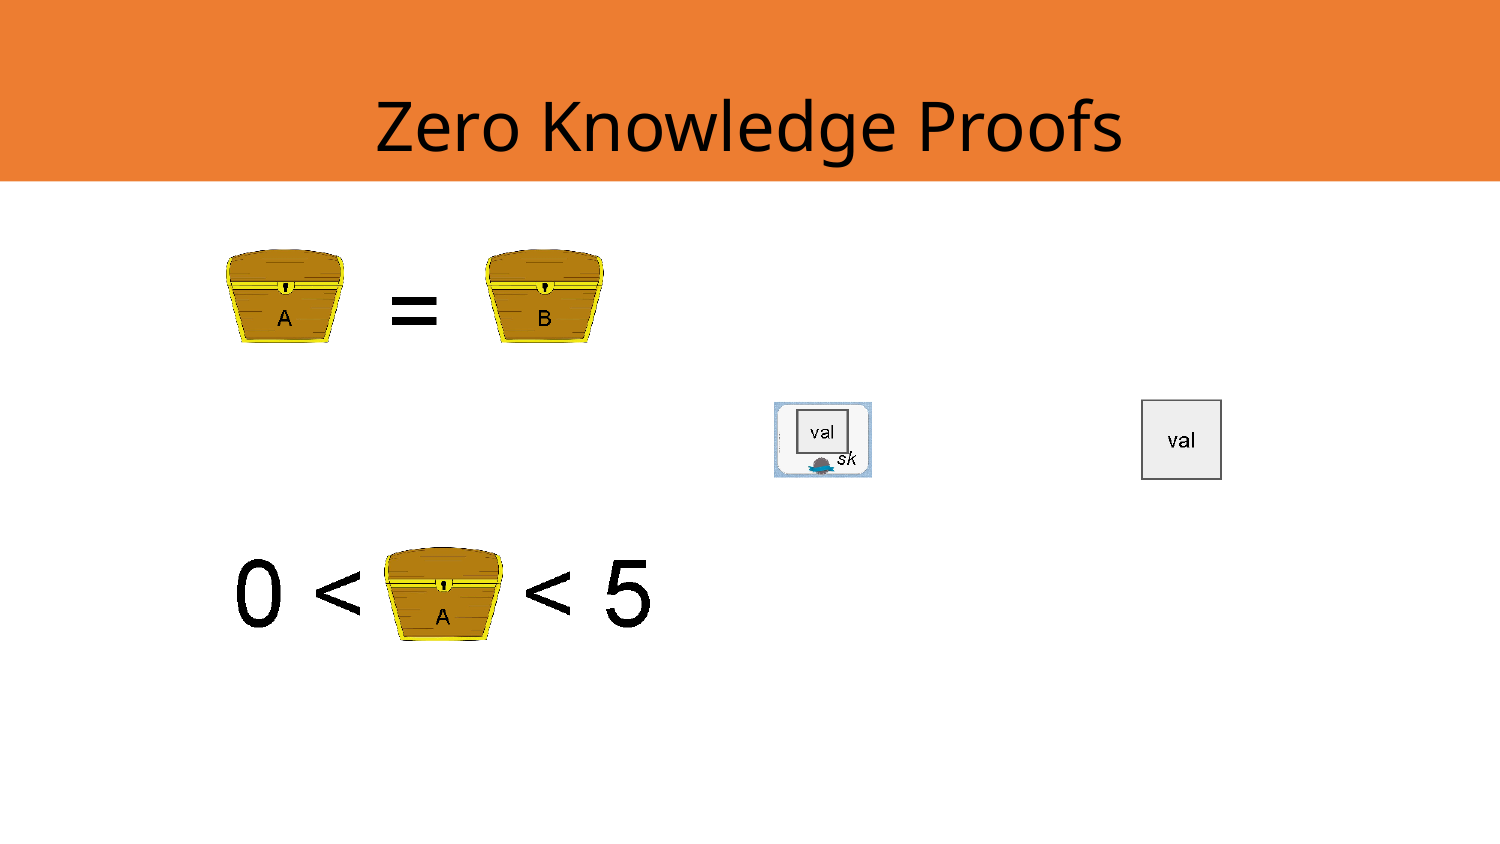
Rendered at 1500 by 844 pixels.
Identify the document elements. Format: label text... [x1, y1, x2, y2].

picture [187, 61, 1313, 694]
text_box Zero Knowledge Proofs [0, 0, 1500, 182]
